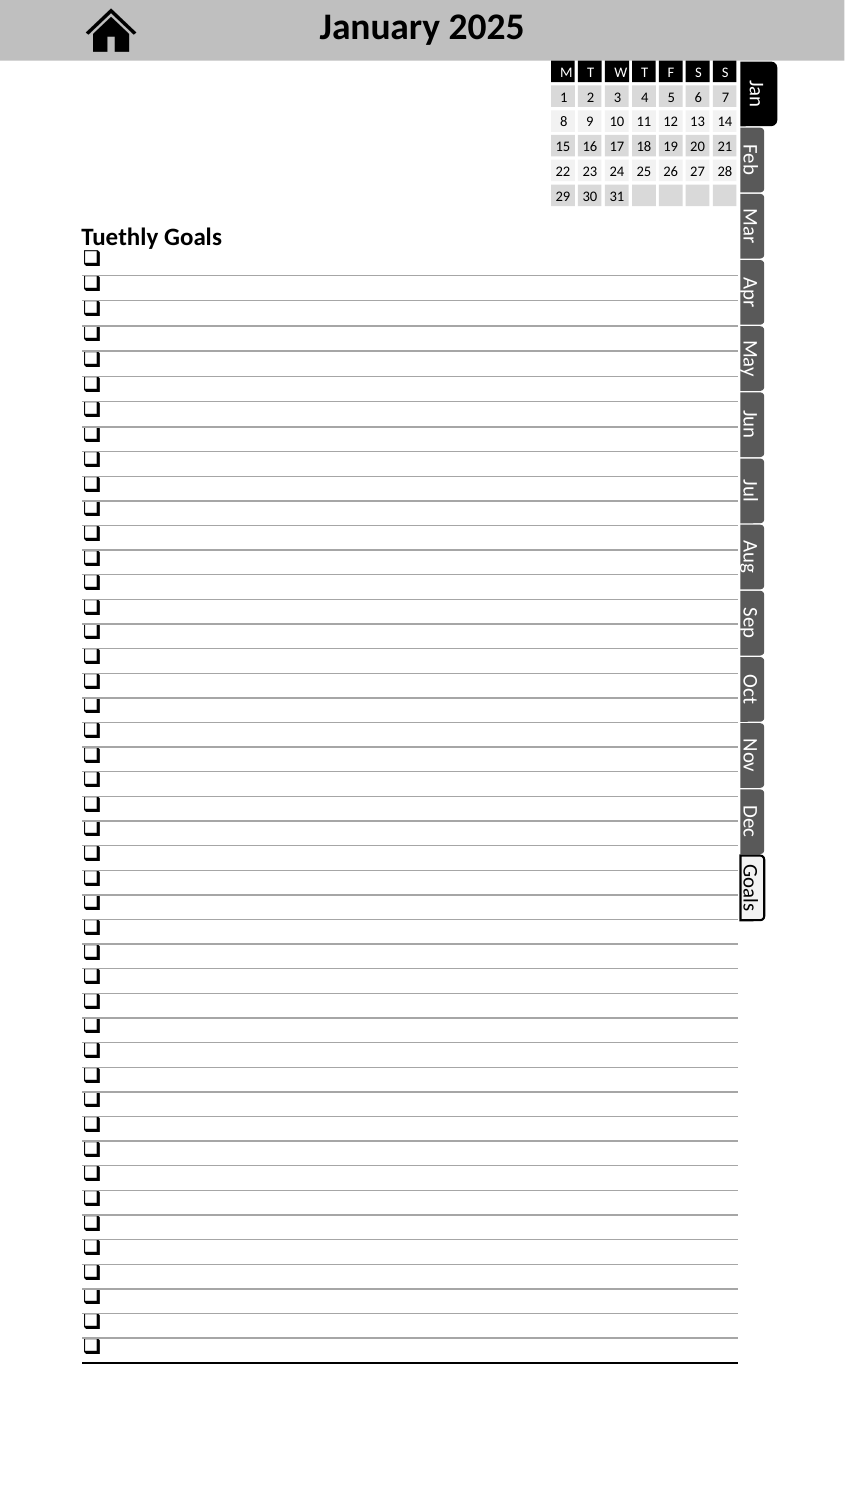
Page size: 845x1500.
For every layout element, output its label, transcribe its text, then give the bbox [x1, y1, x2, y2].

text_box Goals [739, 854, 766, 922]
list January 2025 [190, 0, 655, 61]
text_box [551, 60, 737, 207]
text_box Jun [739, 391, 766, 458]
text_box Oct [739, 656, 766, 722]
text_box Mar [739, 192, 766, 259]
text_box Sep [739, 589, 766, 656]
text_box May [739, 325, 766, 392]
text_box Dec [739, 788, 766, 855]
text_box Jul [739, 457, 766, 524]
text_box Aug [739, 523, 766, 590]
picture [82, 1, 140, 59]
text_box Nov [739, 722, 766, 789]
text_box Feb [739, 126, 766, 193]
text_box Jan [739, 60, 779, 128]
text_box Apr [739, 258, 766, 325]
